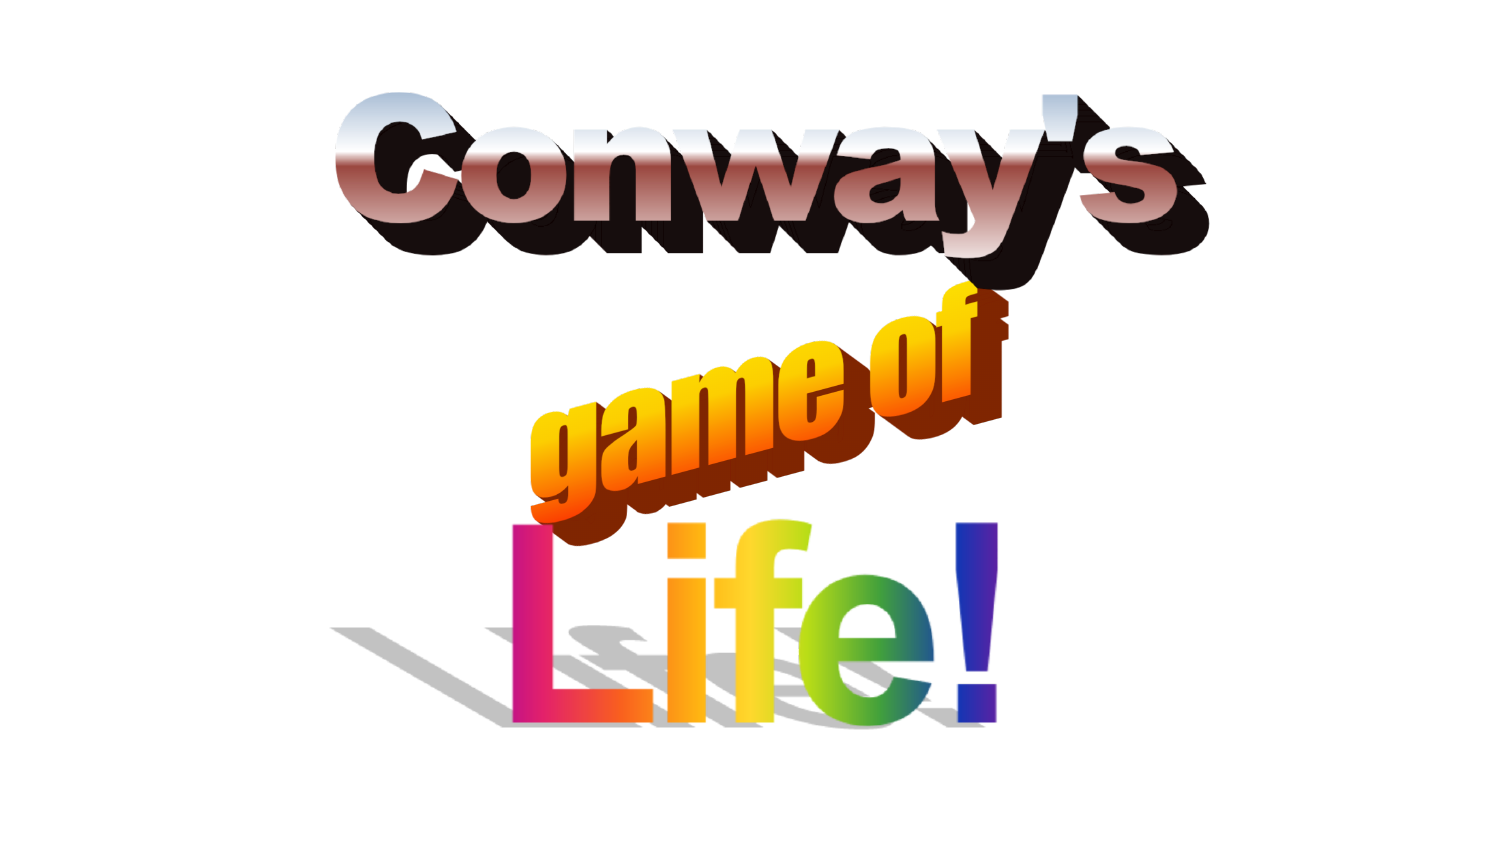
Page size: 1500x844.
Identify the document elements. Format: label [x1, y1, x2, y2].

picture [259, 30, 1241, 822]
